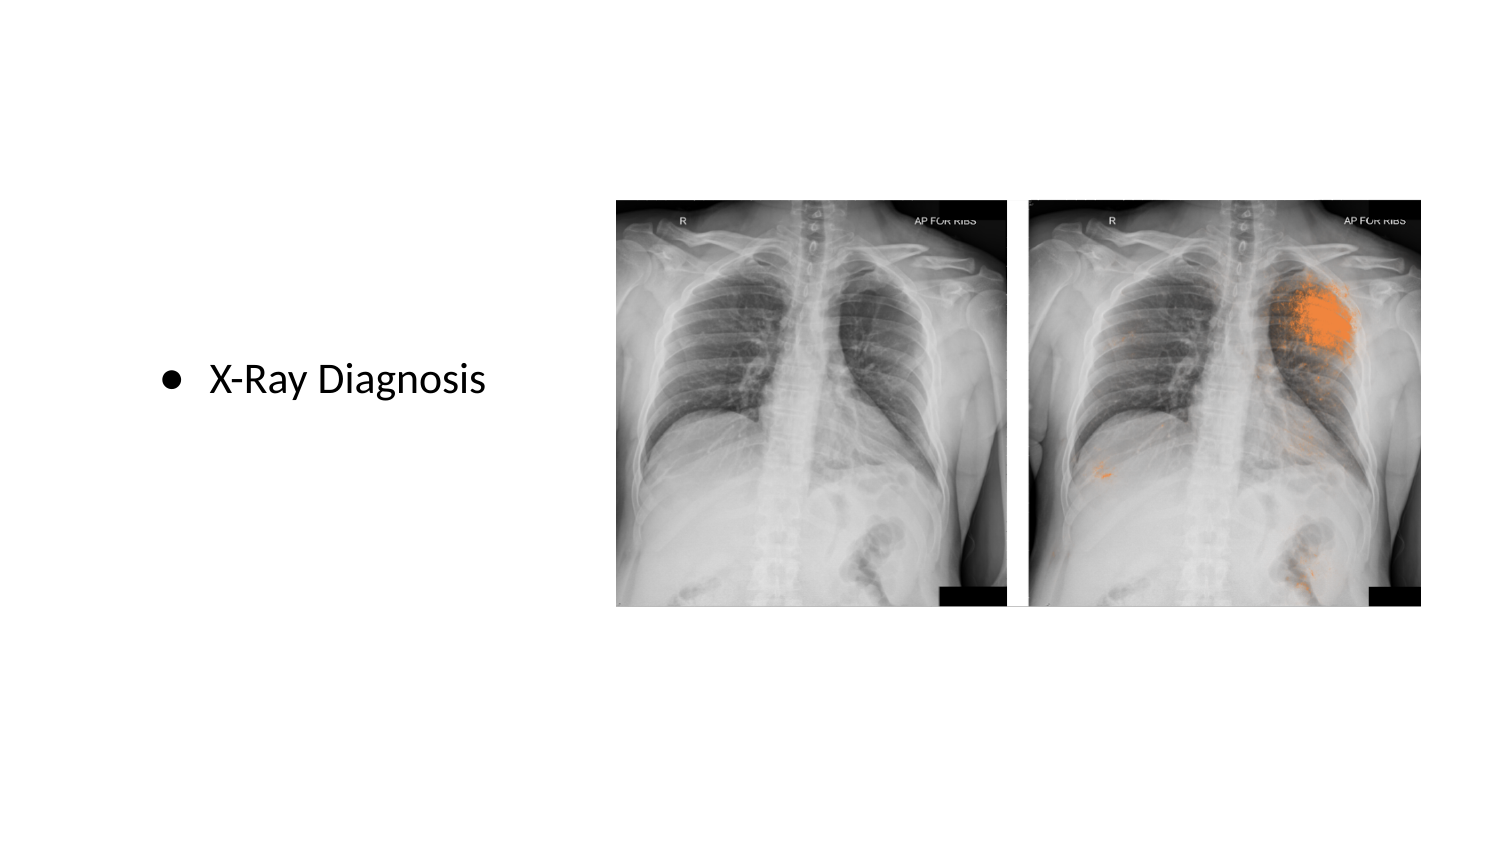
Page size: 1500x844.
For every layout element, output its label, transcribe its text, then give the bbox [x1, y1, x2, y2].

list X-Ray Diagnosis [119, 341, 529, 712]
picture [615, 198, 1421, 621]
